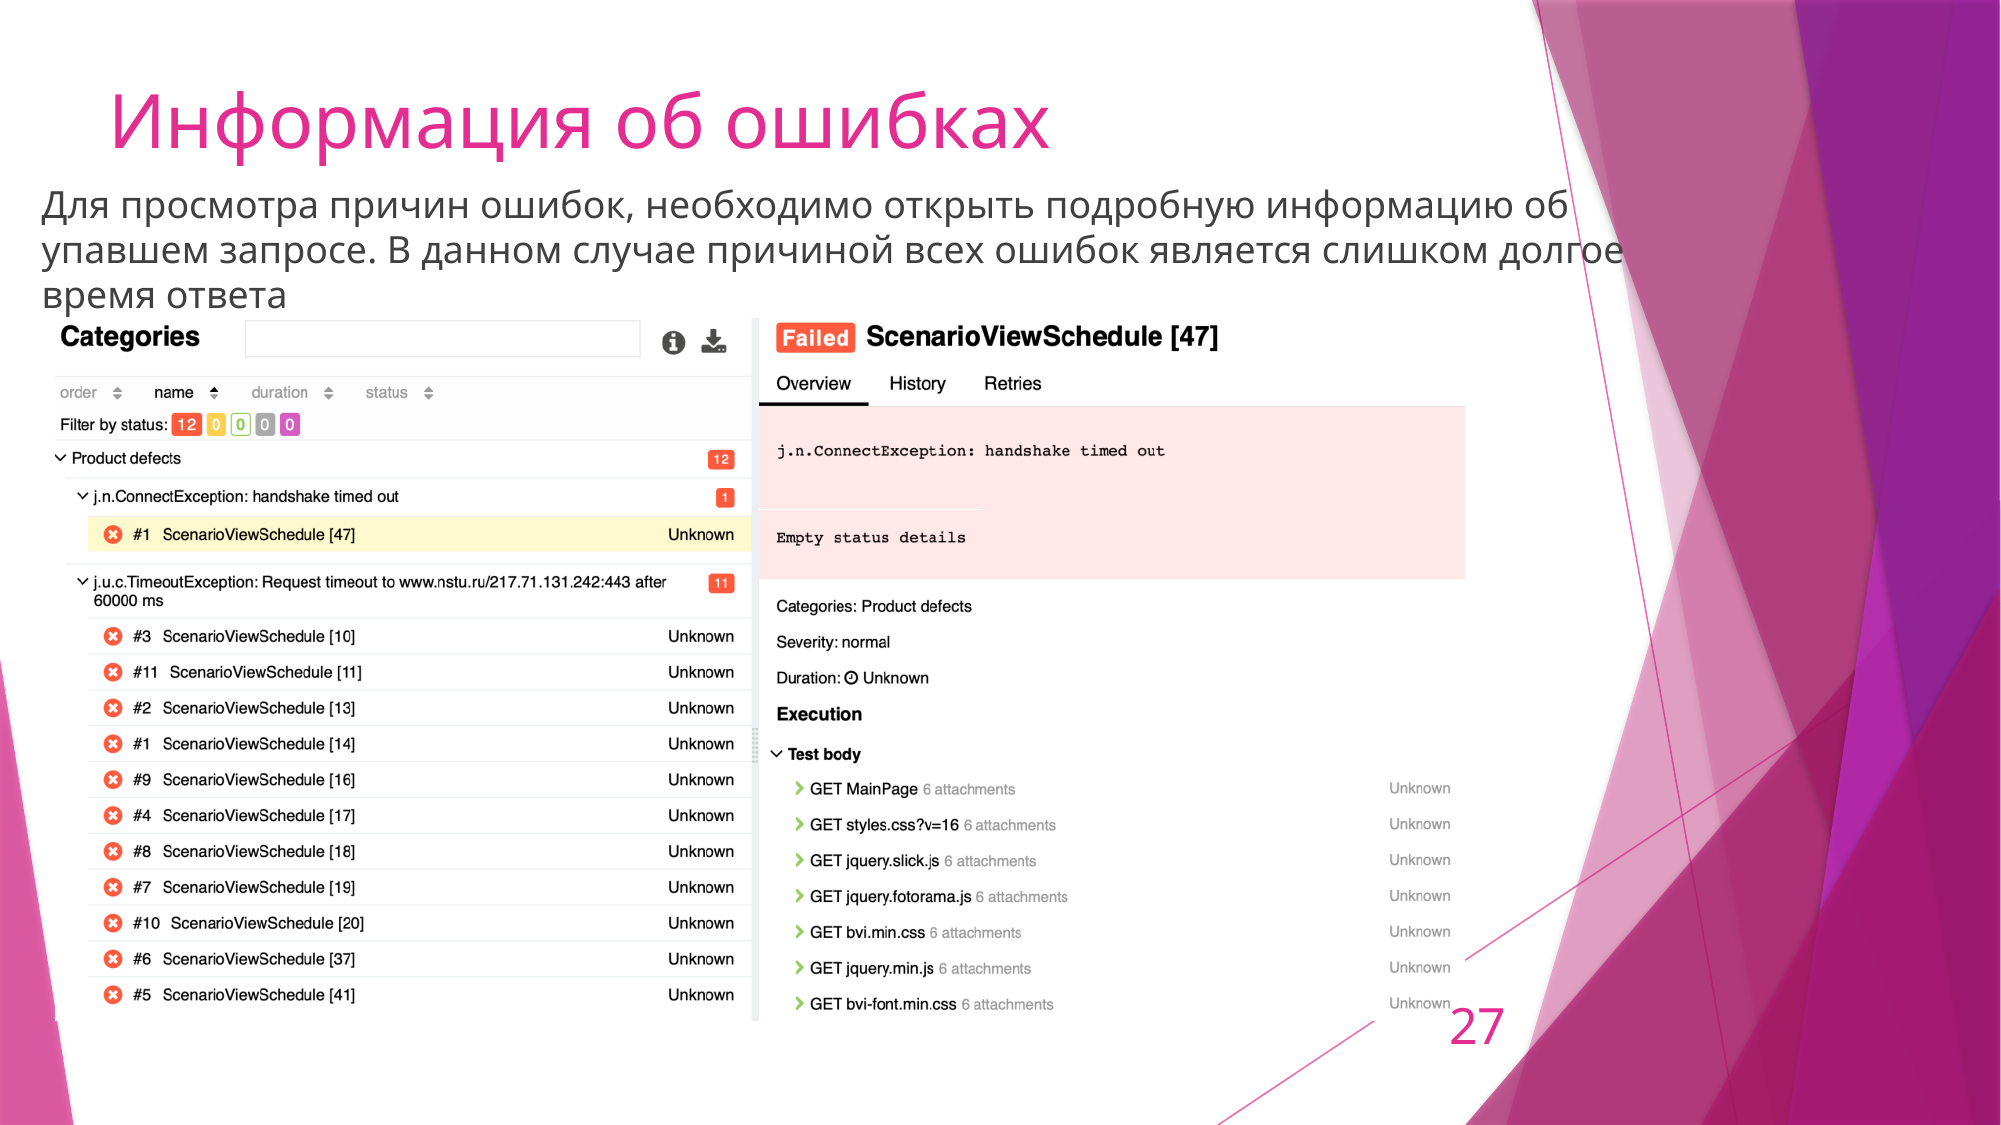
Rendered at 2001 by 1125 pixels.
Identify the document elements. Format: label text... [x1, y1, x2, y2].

title Информация об ошибках [93, 65, 1504, 173]
slide_number 27 [1409, 999, 1522, 1060]
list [54, 317, 1466, 1022]
text_box Для просмотра причин ошибок, необходимо открыть подробную информацию об упавшем запросе. В данном случае причиной всех ошибок является слишком долгое время ответа [26, 173, 1684, 324]
